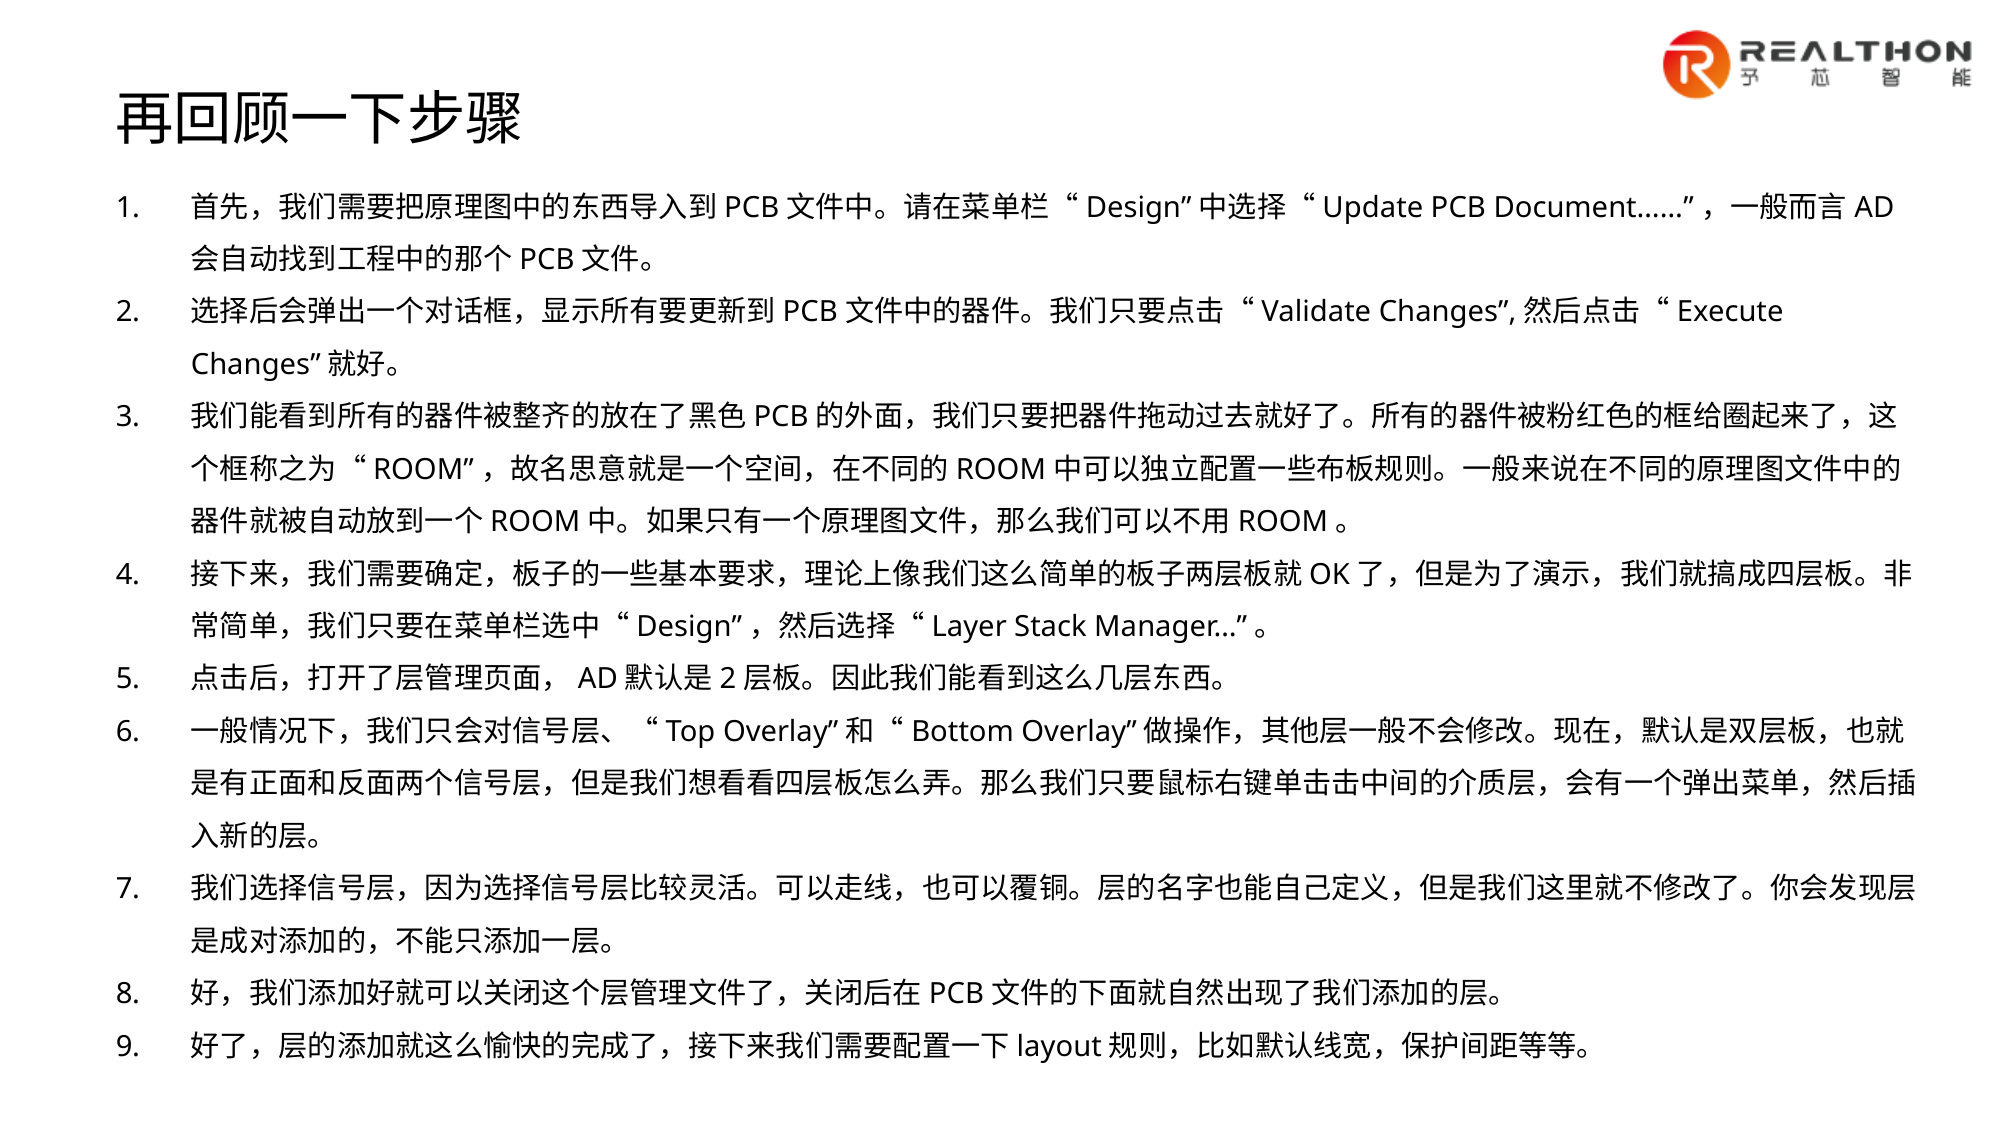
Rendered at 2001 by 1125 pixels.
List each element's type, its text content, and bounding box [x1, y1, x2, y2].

picture [1640, 0, 2000, 128]
text_box 再回顾一下步骤 [101, 23, 1290, 163]
text_box 首先，我们需要把原理图中的东西导入到PCB文件中。请在菜单栏“Design”中选择“Update PCB Document……”，一般而言AD会自动找到工程中的那个PCB文件。 选择后会弹出一个对话框，显示所有要更新到PCB文件中的器件。我们只要点击“Validate Changes”,然后点击“Execute Changes”就好。 我们能看到所有的器件被整齐的放在了黑色PCB的外面，我们只要把器件拖动过去就好了。所有的器件被粉红色的框给圈起来了，这个框称之为“ROOM”，故名思意就是一个空间，在不同的ROOM中可以独立配置一些布板规则。一般来说在不同的原理图文件中的器件就被自动放到一个ROOM中。如果只有一个原理图文件，那么我们可以不用ROOM。 接下来，我们需要确定，板子的一些基本要求，理论上像我们这么简单的板子两层板就OK了，但是为了演示，我们就搞成四层板。非常简单，我们只要在菜单栏选中“Design”，然后选择“Layer Stack Manager…”。 点击后，打开了层管理页面，AD默认是2层板。因此我们能看到这么几层东西。 一般情况下，我们只会对信号层、“Top Overlay”和“Bottom Overlay”做操作，其他层一般不会修改。现在，默认是双层板，也就是有正面和反面两个信号层，但是我们想看看四层板怎么弄。那么我们只要鼠标右键单击击中间的介质层，会有一个弹出菜单，然后插入新的层。 我们选择信号层，因为选择信号层比较灵活。可以走线，也可以覆铜。层的名字也能自己定义，但是我们这里就不修改了。你会发现层是成对添加的，不能只添加一层。 好，我们添加好就可以关闭这个层管理文件了，关闭后在PCB文件的下面就自然出现了我们添加的层。 好了，层的添加就这么愉快的完成了，接下来我们需要配置一下layout规则，比如默认线宽，保护间距等等。 [100, 163, 1936, 1070]
